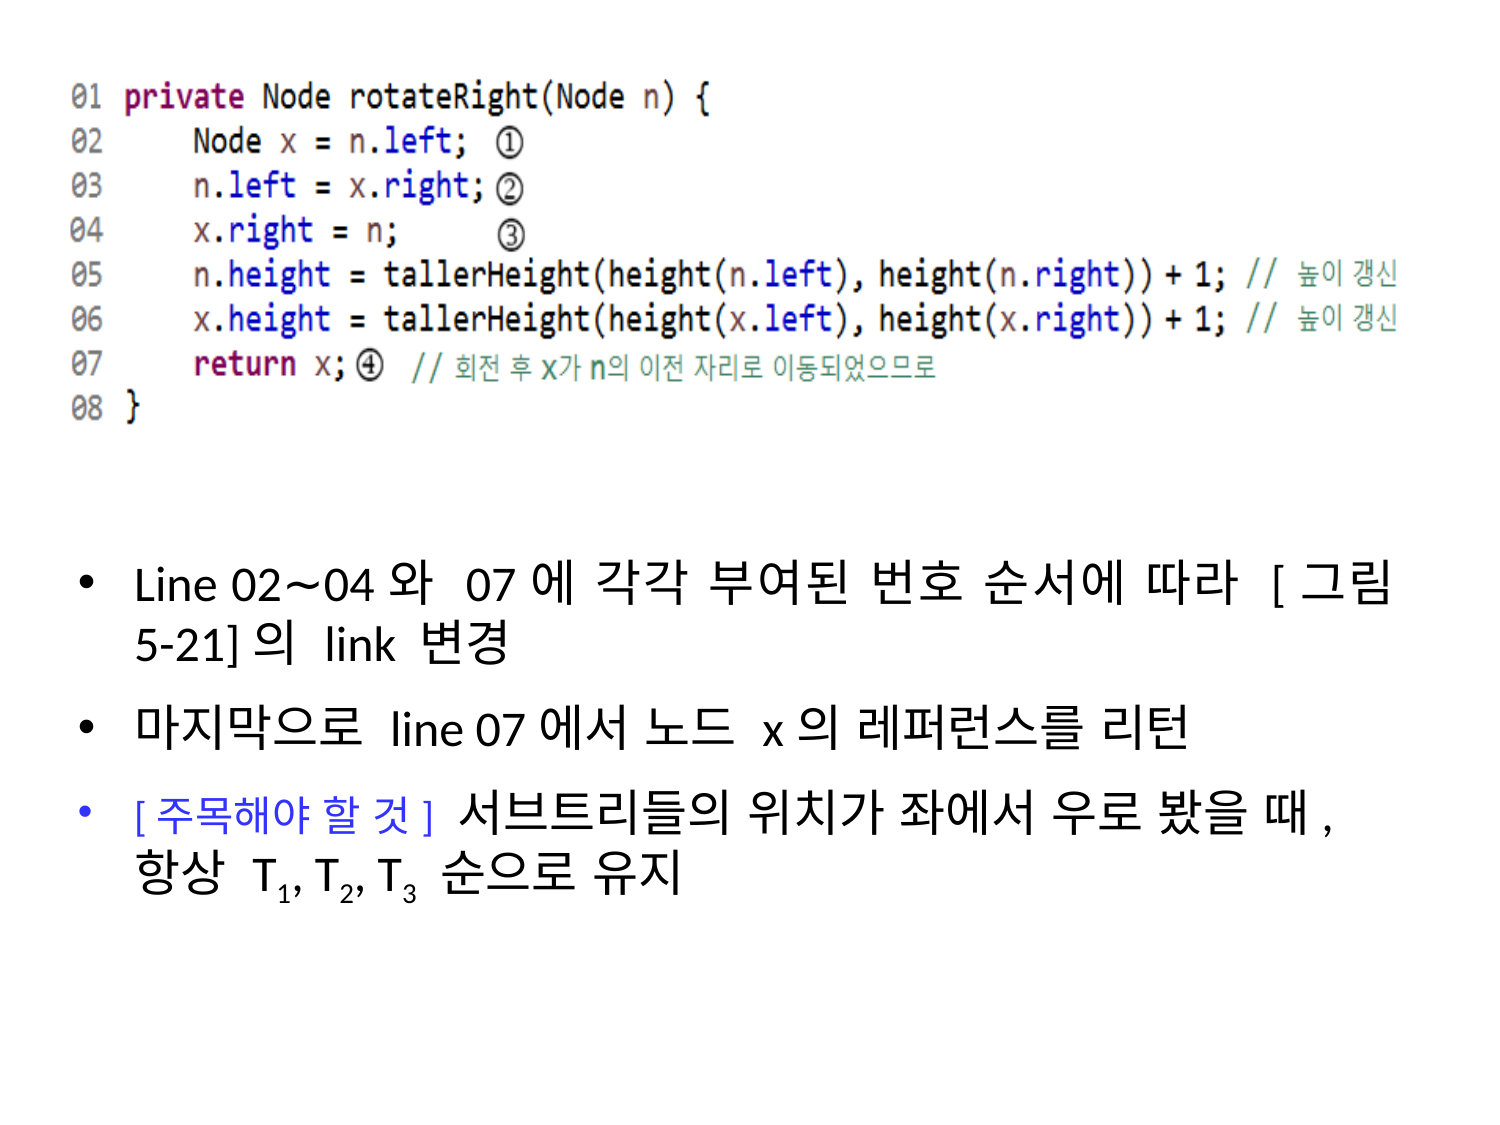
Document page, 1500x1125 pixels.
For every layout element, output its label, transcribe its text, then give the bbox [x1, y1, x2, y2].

text_box Line 02∼04와 07에 각각 부여된 번호 순서에 따라 [그림 5-21]의 link 변경 마지막으로 line 07에서 노드 x의 레퍼런스를 리턴 [주목해야 할 것] 서브트리들의 위치가 좌에서 우로 봤을 때, 항상 T1, T2, T3 순으로 유지 [63, 543, 1410, 917]
picture [63, 74, 1410, 436]
